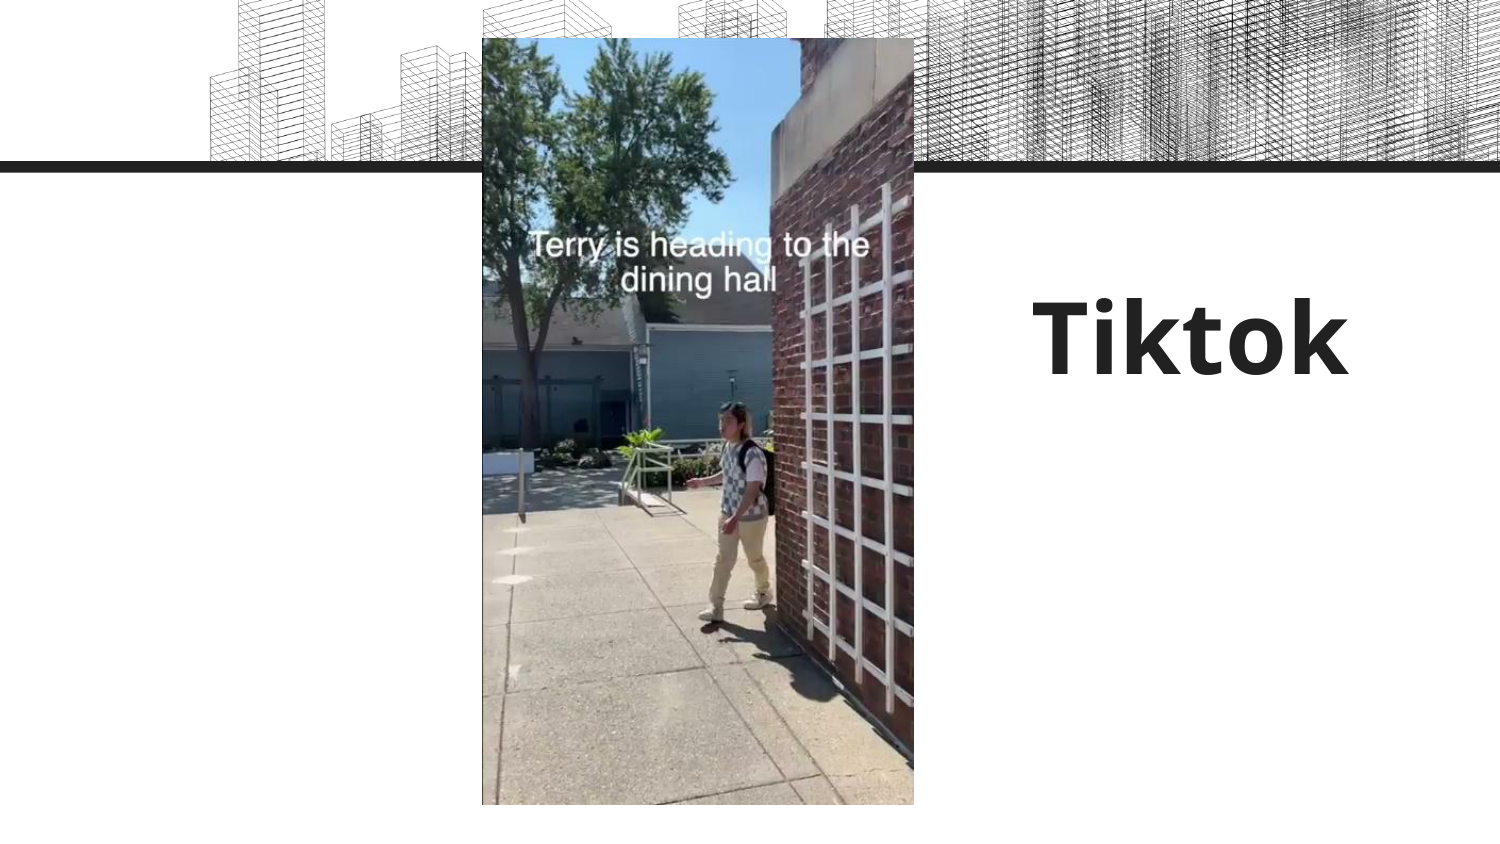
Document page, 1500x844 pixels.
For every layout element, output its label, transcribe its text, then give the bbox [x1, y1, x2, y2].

title Tiktok [919, 242, 1365, 410]
picture [0, 0, 1500, 806]
